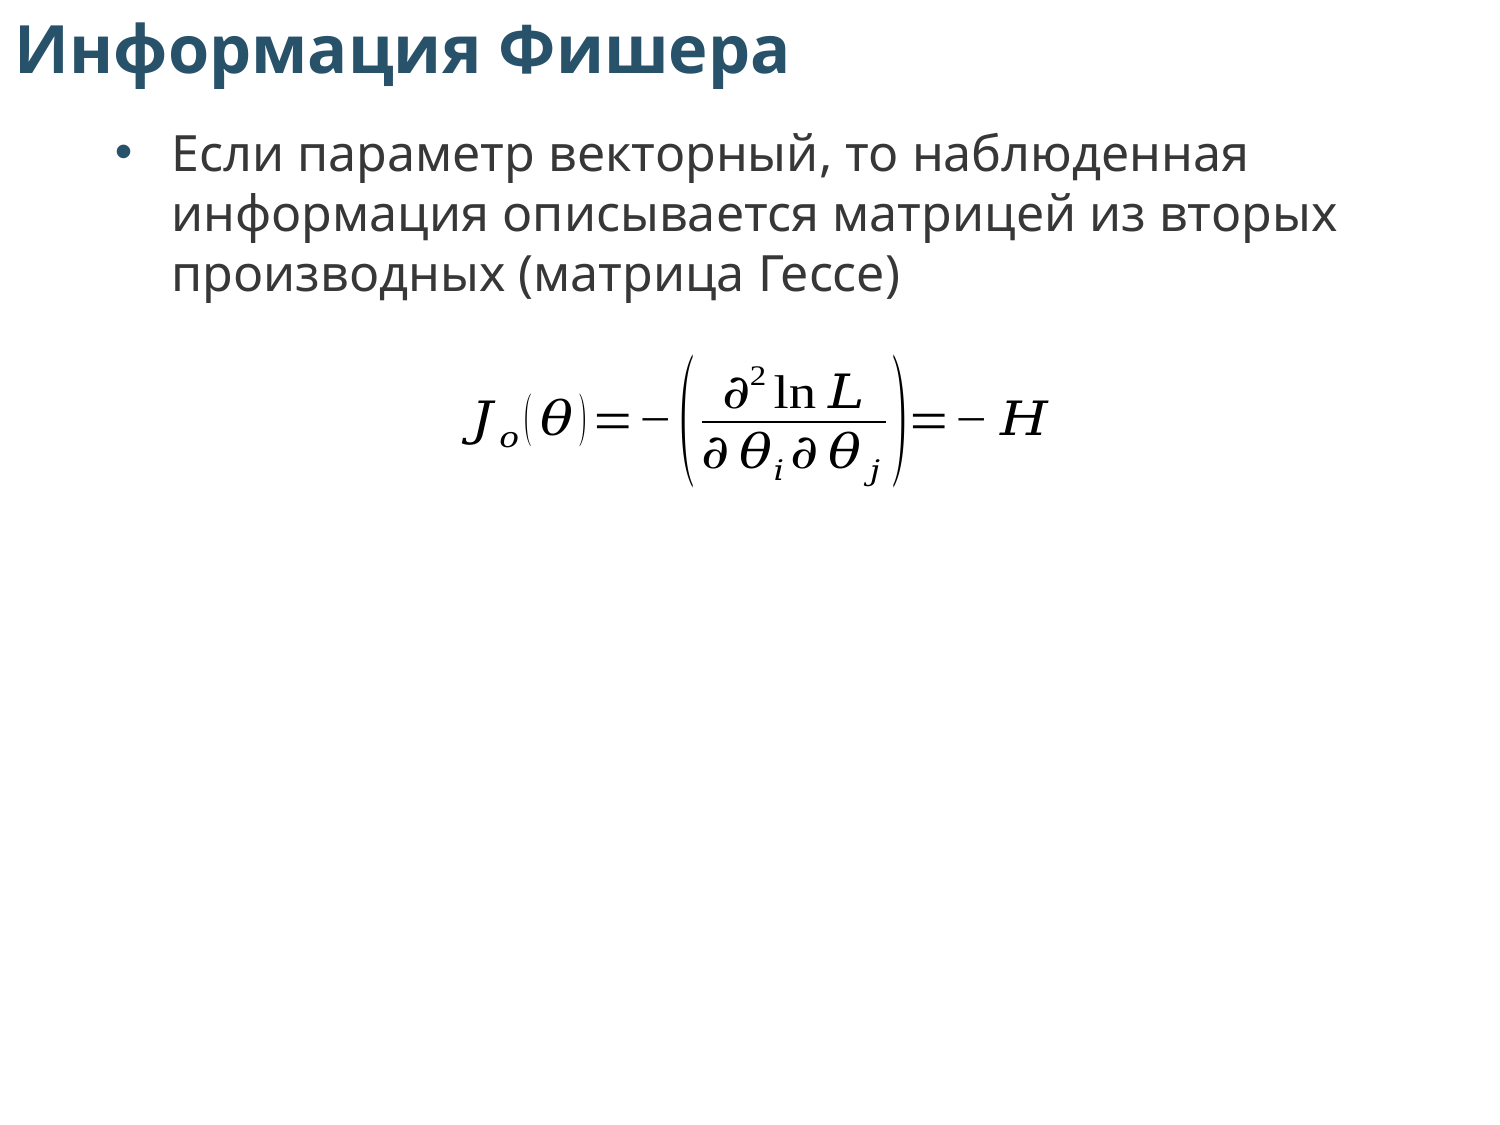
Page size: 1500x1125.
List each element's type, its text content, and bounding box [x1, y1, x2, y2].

text_box Если параметр векторный, то наблюденная информация описывается матрицей из вторых производных (матрица Гессе) [100, 113, 1417, 309]
text_box Информация Фишера [0, 0, 1500, 96]
